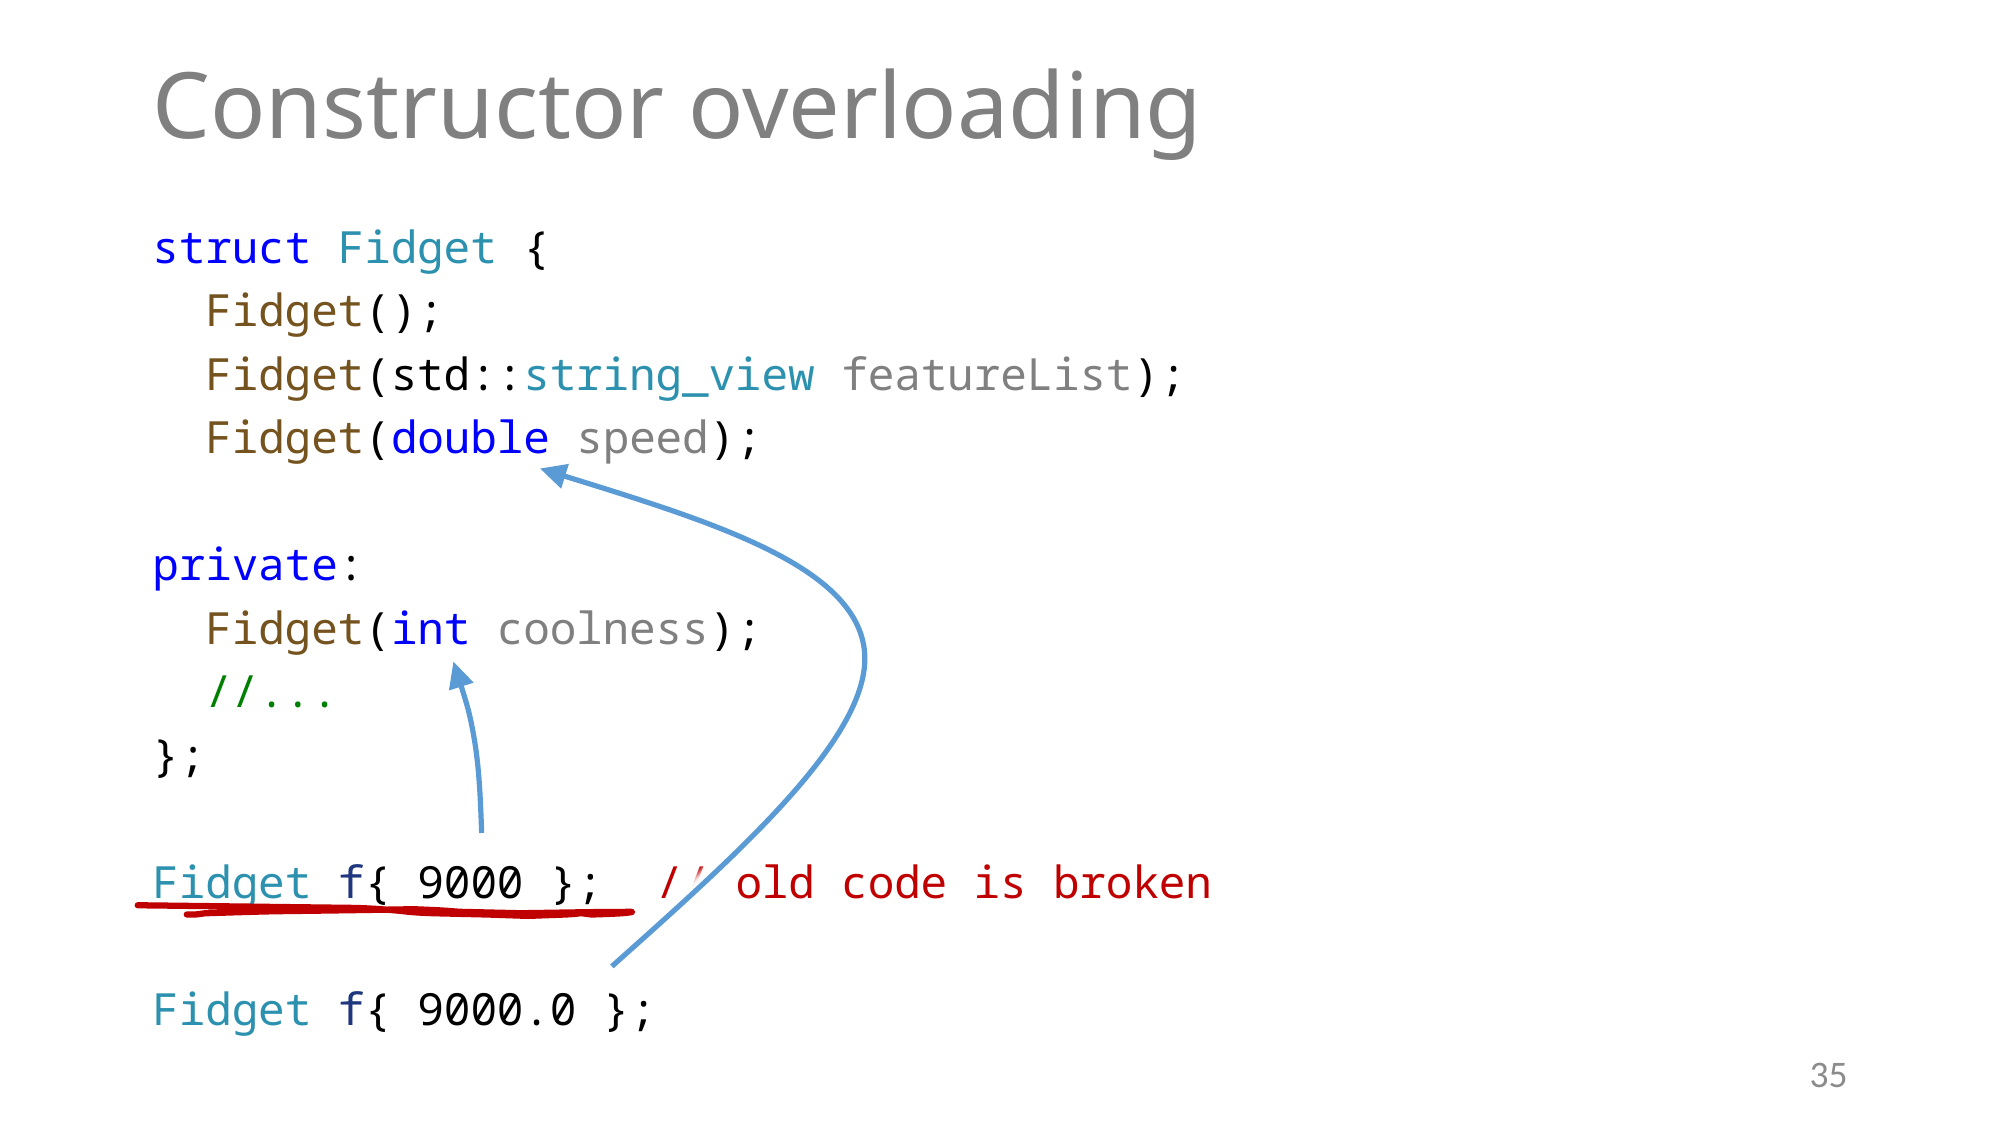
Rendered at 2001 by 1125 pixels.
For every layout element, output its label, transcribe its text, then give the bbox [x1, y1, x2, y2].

text_box [136, 904, 592, 917]
text_box [449, 661, 483, 834]
text_box [540, 464, 866, 968]
slide_number 35 [1412, 1042, 1863, 1103]
title Constructor overloading [137, 0, 1863, 217]
list struct Fidget { Fidget(); Fidget(std::string_view featureList); Fidget(double speed); private: Fidget(int coolness); //... }; Fidget f{ 9000 }; // old code is broken Fidget f{ 9000.0 }; [137, 217, 1863, 1043]
